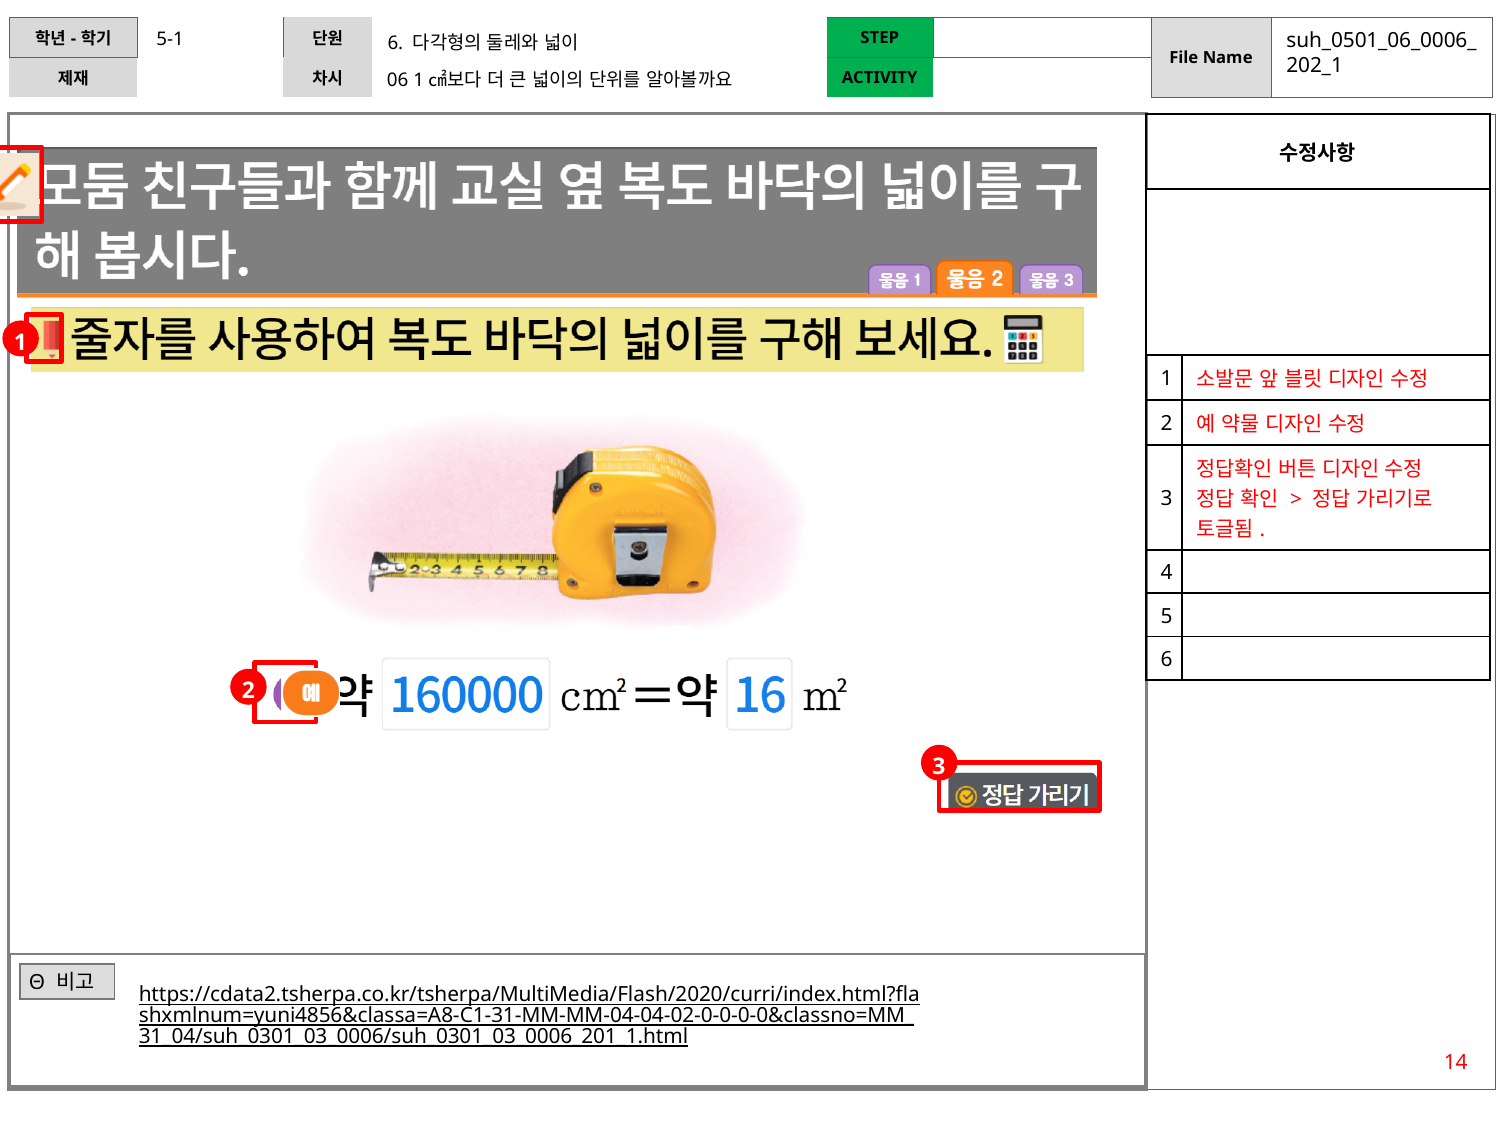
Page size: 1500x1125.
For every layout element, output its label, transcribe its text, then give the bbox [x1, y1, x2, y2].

text_box 1 [4, 320, 12, 357]
text_box https://cdata2.tsherpa.co.kr/tsherpa/MultiMedia/Flash/2020/curri/index.html?flashxmlnum=yuni4856&classa=A8-C1-31-MM-MM-04-04-02-0-0-0-0&classno=MM_31_04/suh_0301_03_0006/suh_0301_03_0006_201_1.html [123, 973, 939, 1042]
table_cell 예 약물 디자인 수정 [1183, 401, 1489, 444]
table_cell [1183, 551, 1489, 592]
table_cell 4 [1147, 551, 1181, 592]
text_box 6. 다각형의 둘레와 넓이 [372, 23, 828, 48]
table_cell 5 [1147, 594, 1181, 636]
picture [0, 147, 1097, 811]
table_cell 1 [1147, 356, 1181, 399]
table_cell 소발문 앞 블릿 디자인 수정 [1183, 356, 1489, 399]
table_cell [1183, 637, 1489, 679]
table_cell 3 [1147, 446, 1181, 549]
table_cell [1147, 190, 1489, 354]
text_box 06 1㎠보다 더 큰 넓이의 단위를 알아볼까요 [372, 60, 821, 96]
table_cell [1183, 594, 1489, 636]
text_box 5-1 [141, 18, 284, 55]
text_box suh_0501_06_0006_202_1 [1271, 18, 1500, 84]
table_header 수정사항 [1147, 115, 1489, 188]
table_cell 6 [1147, 637, 1181, 679]
text_box [0, 145, 18, 152]
table_cell 2 [1147, 401, 1181, 444]
table_cell 정답확인 버튼 디자인 수정 정답 확인 > 정답 가리기로 토글됨. [1183, 446, 1489, 549]
